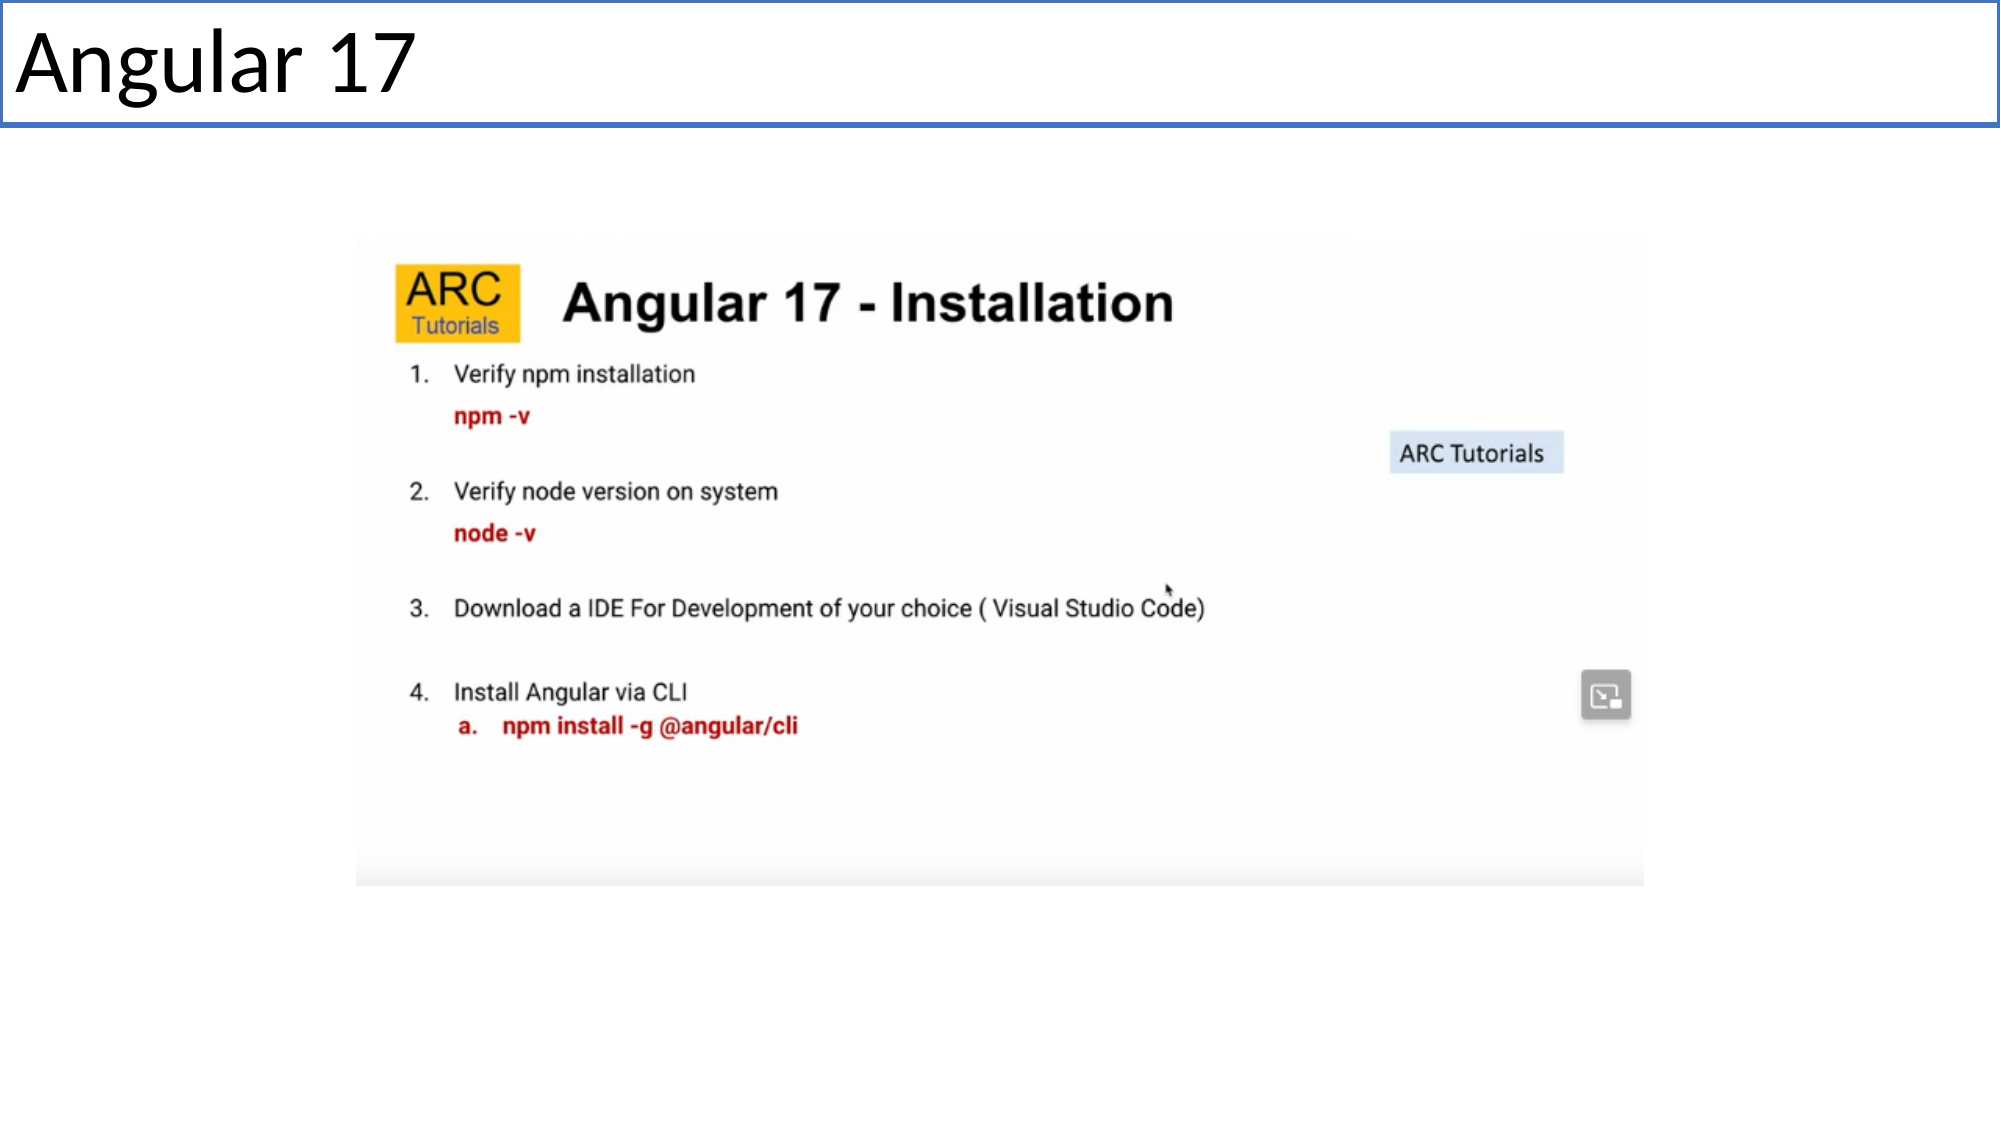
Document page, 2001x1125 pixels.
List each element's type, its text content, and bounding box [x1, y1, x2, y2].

picture [356, 239, 1644, 886]
title Angular 17 [0, 0, 2000, 126]
